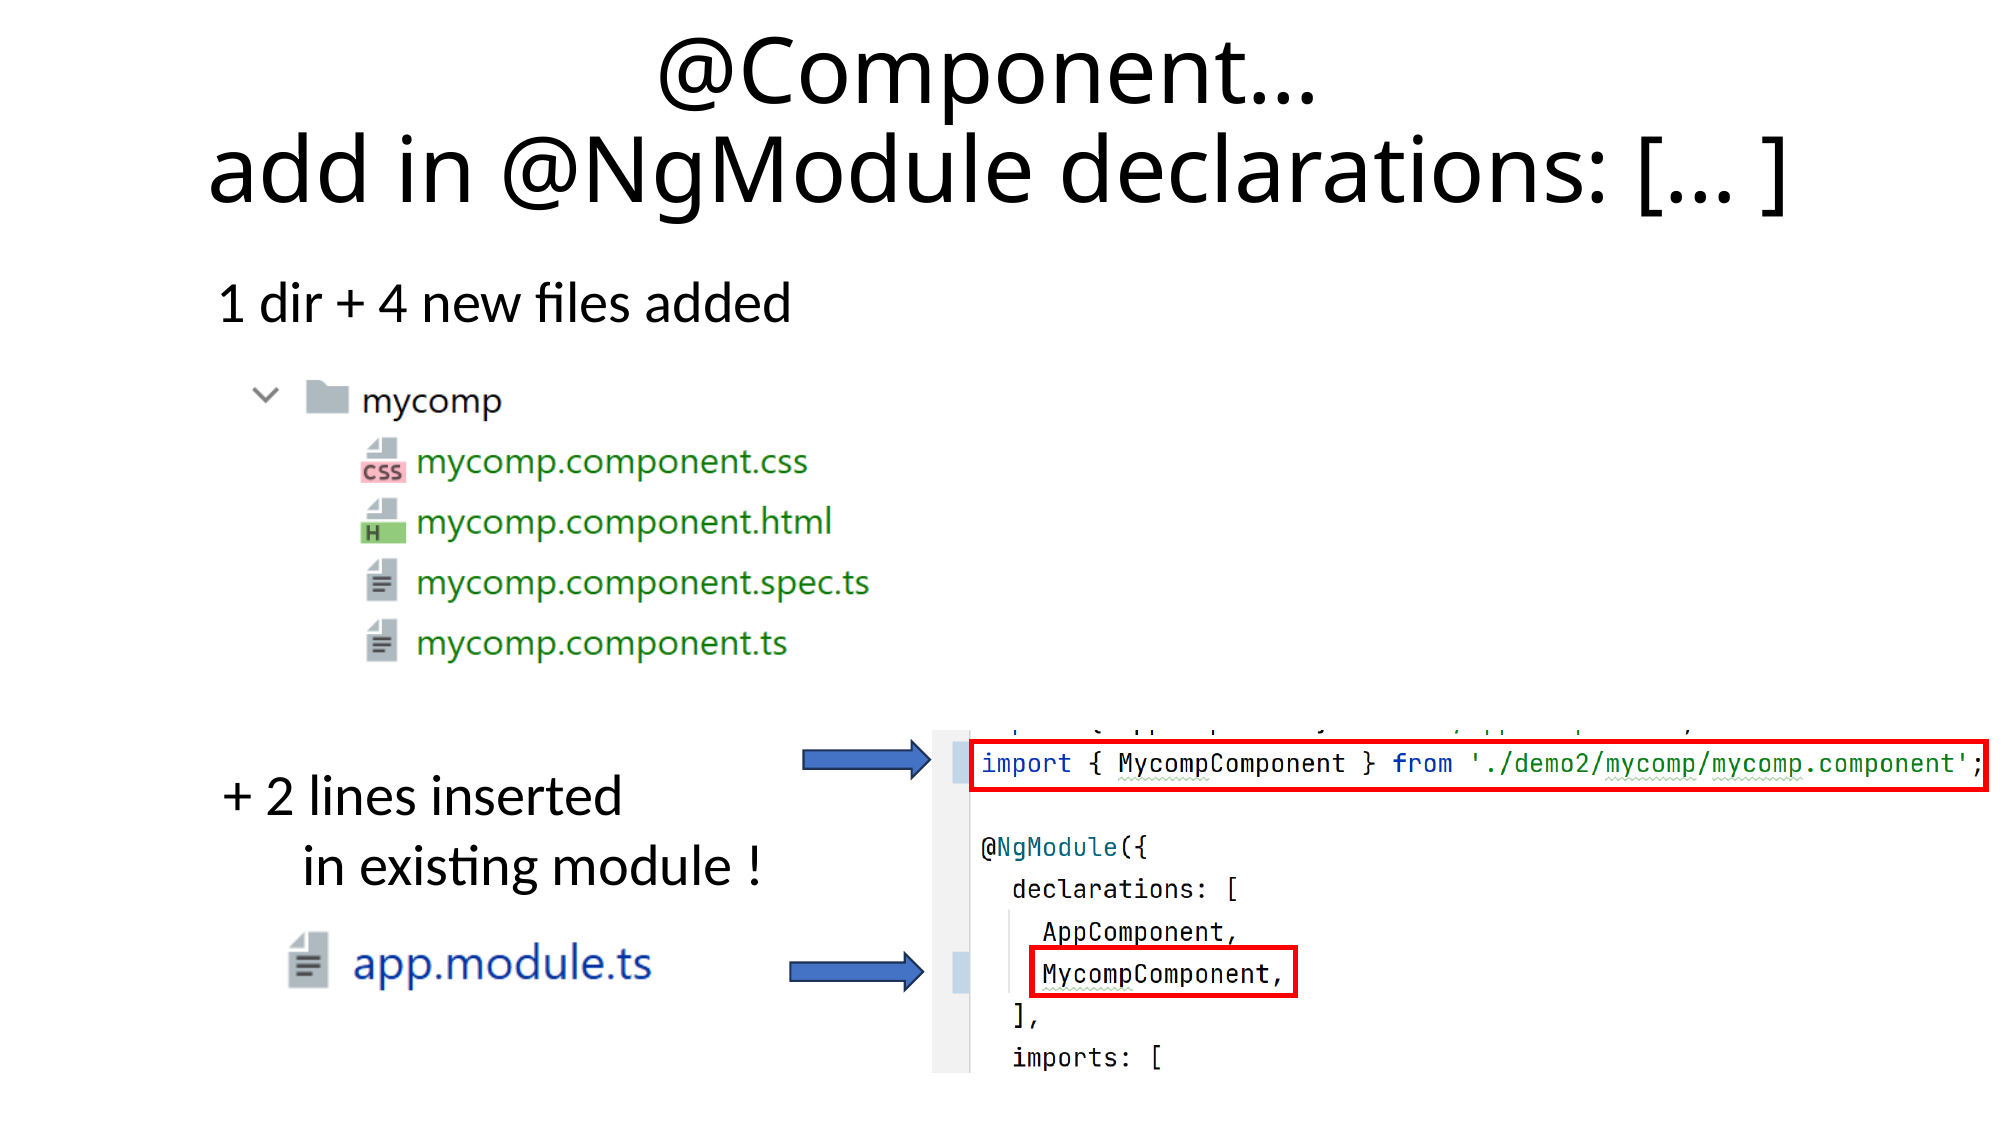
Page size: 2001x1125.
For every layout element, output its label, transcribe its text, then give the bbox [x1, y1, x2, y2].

picture [225, 368, 928, 673]
picture [932, 730, 1986, 1073]
picture [225, 917, 746, 1005]
text_box [789, 950, 925, 993]
text_box [802, 738, 932, 781]
text_box + 2 lines inserted in existing module ! [208, 749, 780, 904]
text_box 1 dir + 4 new files added [202, 257, 809, 342]
title @Component… add in @NgModule declarations: [… ] [137, 15, 1863, 233]
